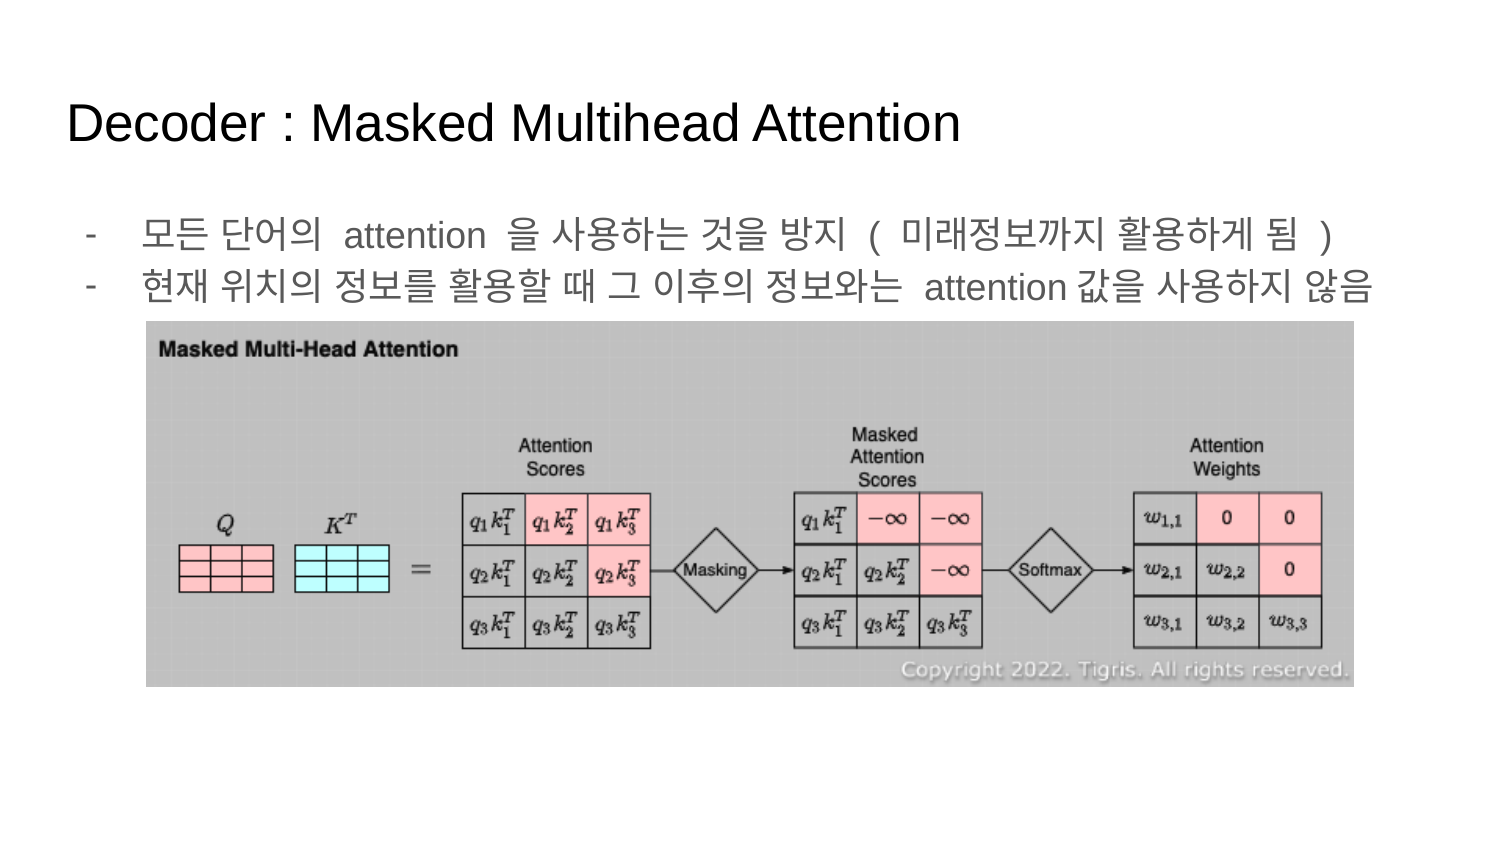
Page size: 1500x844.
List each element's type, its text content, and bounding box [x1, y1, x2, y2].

picture [146, 320, 1354, 688]
title Decoder : Masked Multihead Attention [51, 72, 1449, 167]
list 모든 단어의 attention 을 사용하는 것을 방지 ( 미래정보까지 활용하게 됨 ) 현재 위치의 정보를 활용할 때 그 이후의 정보와는 attention값을 사용하지 않음 [51, 189, 1449, 750]
